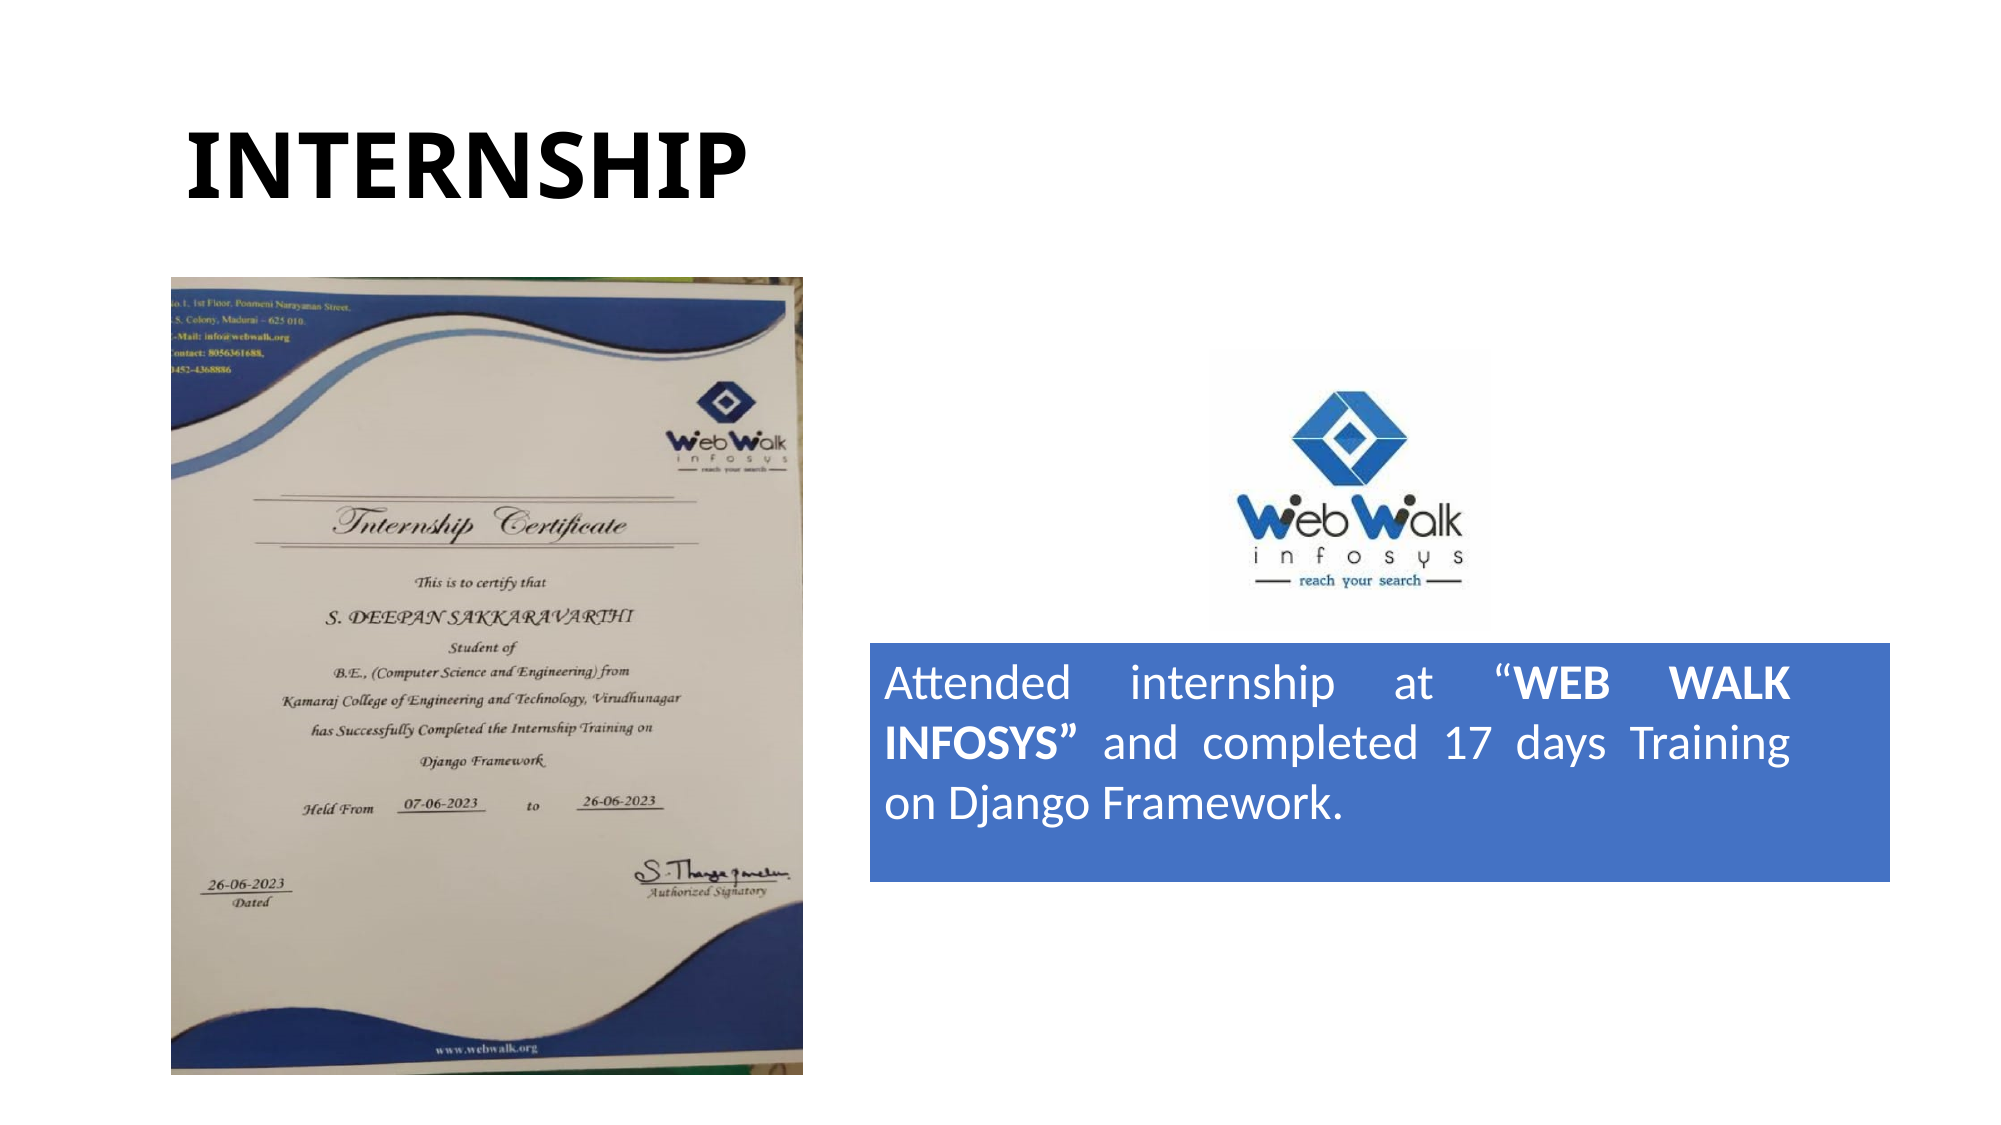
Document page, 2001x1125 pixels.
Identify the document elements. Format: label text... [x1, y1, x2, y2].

picture [171, 277, 803, 1075]
text_box Attended internship at “WEB WALK INFOSYS” and completed 17 days Training on Django Framework. [869, 641, 1806, 837]
table_header [870, 643, 1890, 882]
picture [1209, 349, 1491, 631]
title INTERNSHIP [171, 59, 1863, 278]
